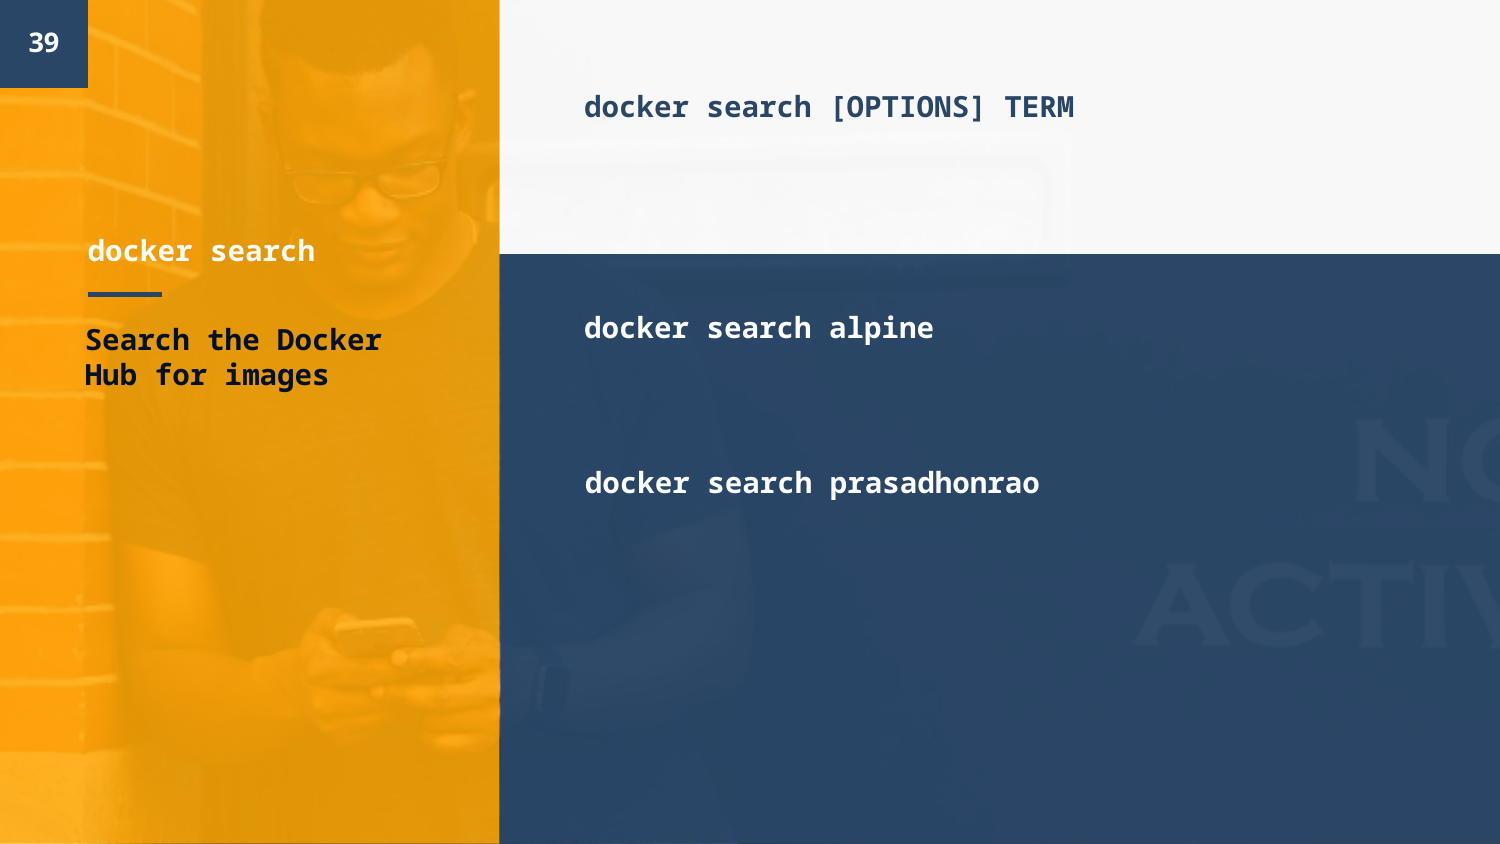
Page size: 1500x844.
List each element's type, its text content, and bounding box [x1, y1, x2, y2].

list docker search alpine [550, 294, 1455, 403]
slide_number 39 [0, 0, 89, 88]
list docker search prasadhonrao [551, 449, 1456, 558]
list docker search [OPTIONS] TERM [550, 73, 1455, 185]
list Search the Docker Hub for images [50, 306, 425, 728]
title docker search [72, 171, 425, 283]
